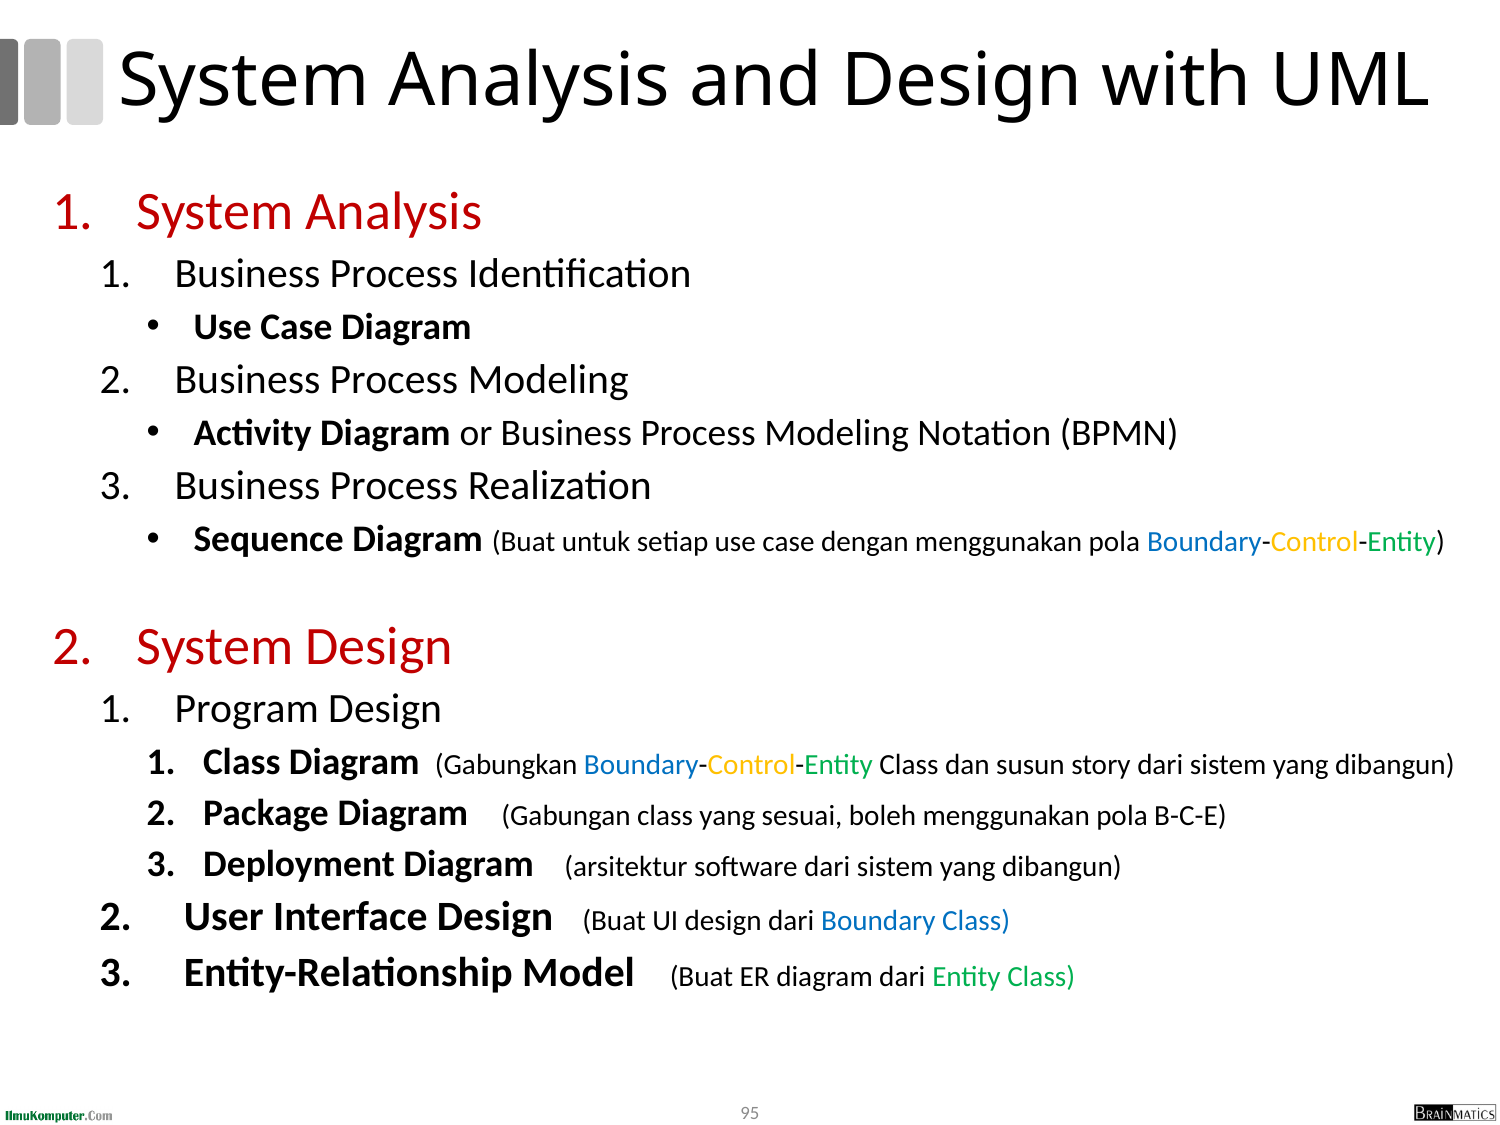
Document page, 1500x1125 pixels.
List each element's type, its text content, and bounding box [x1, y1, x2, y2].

list System Analysis Business Process Identification Use Case Diagram Business Process Modeling Activity Diagram or Business Process Modeling Notation (BPMN) Business Process Realization Sequence Diagram (Buat untuk setiap use case dengan menggunakan pola Boundary-Control-Entity) System Design Program Design Class Diagram (Gabungkan Boundary-Control-Entity Class dan susun story dari sistem yang dibangun) Package Diagram (Gabungan class yang sesuai, boleh menggunakan pola B-C-E) Deployment Diagram (arsitektur software dari sistem yang dibangun) User Interface Design (Buat UI design dari Boundary Class) Entity-Relationship Model (Buat ER diagram dari Entity Class) [37, 174, 1475, 1100]
title System Analysis and Design with UML [103, 24, 1498, 138]
picture [1412, 1102, 1498, 1123]
slide_number 95 [581, 1100, 919, 1125]
picture [4, 1106, 113, 1125]
